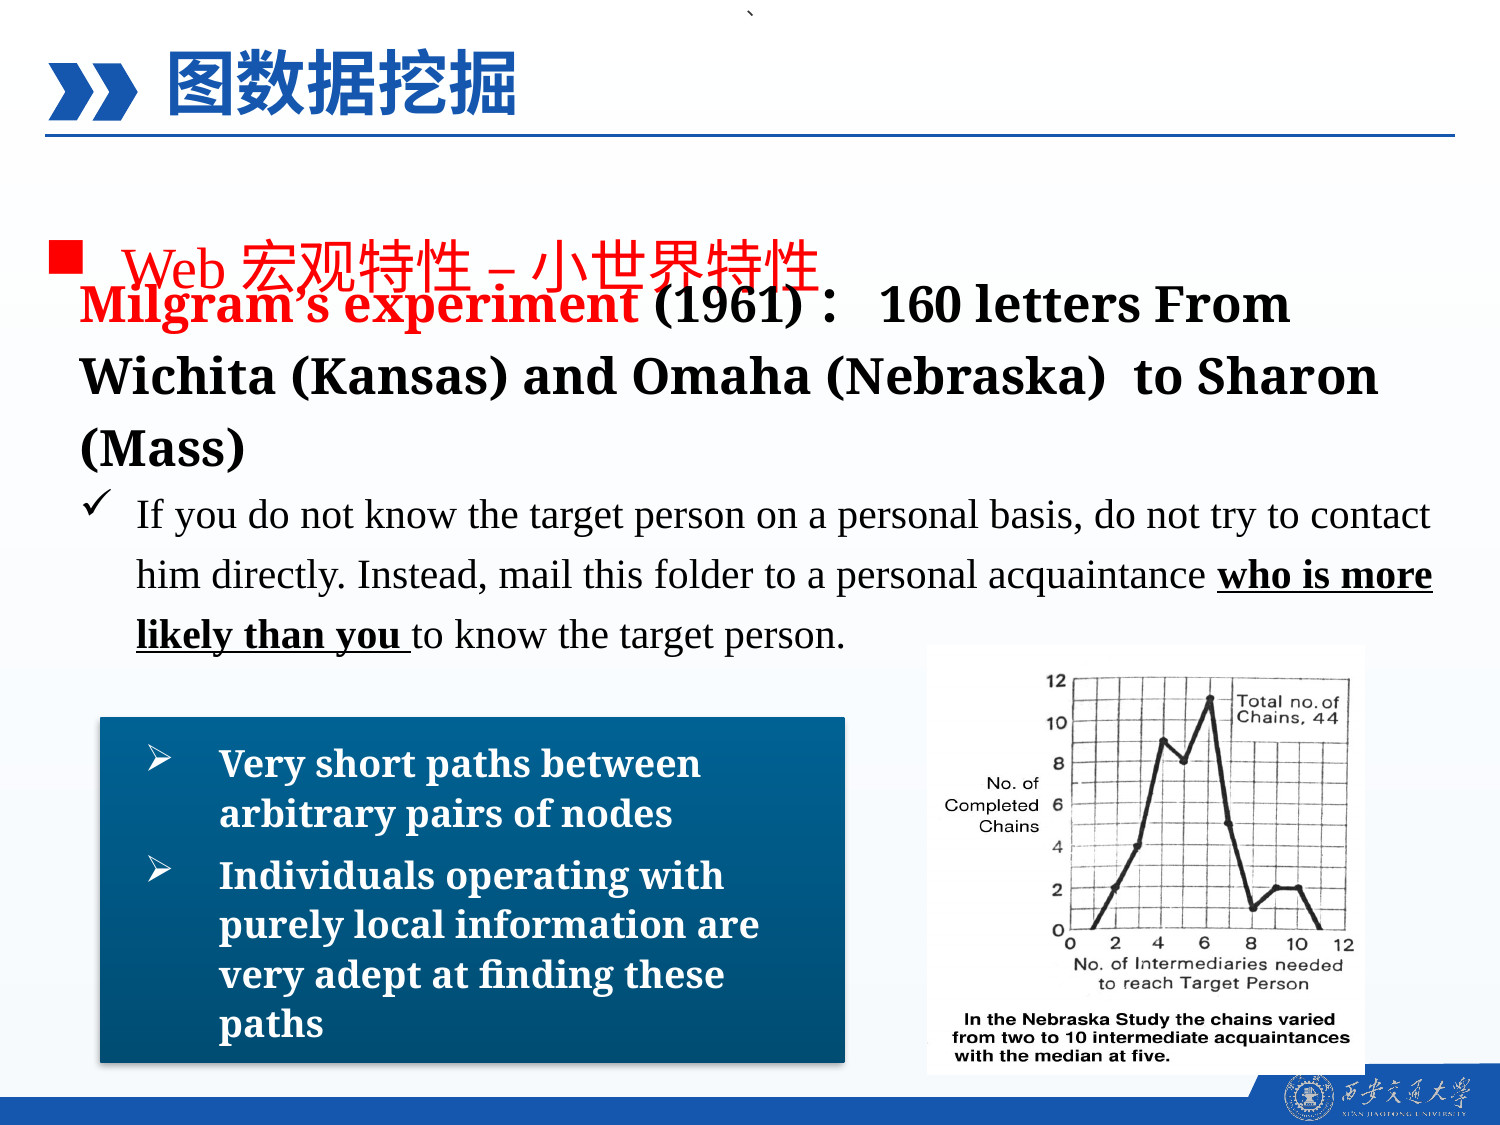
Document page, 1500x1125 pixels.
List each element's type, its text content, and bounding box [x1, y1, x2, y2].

text_box 图数据挖掘 [150, 30, 534, 131]
text_box Very short paths between arbitrary pairs of nodes Individuals operating with purely local information are very adept at finding these paths [100, 717, 845, 1063]
text_box Web宏观特性 – 小世界特性 [29, 208, 1433, 643]
text_box 、 [705, 0, 795, 31]
text_box Milgram’s experiment (1961)：160 letters From Wichita (Kansas) and Omaha (Nebraska) to Sharon (Mass) If you do not know the target person on a personal basis, do not try to contact him directly. Instead, mail this folder to a personal acquaintance who is more likely than you to know the target person. [64, 351, 1465, 718]
picture [926, 645, 1365, 1075]
